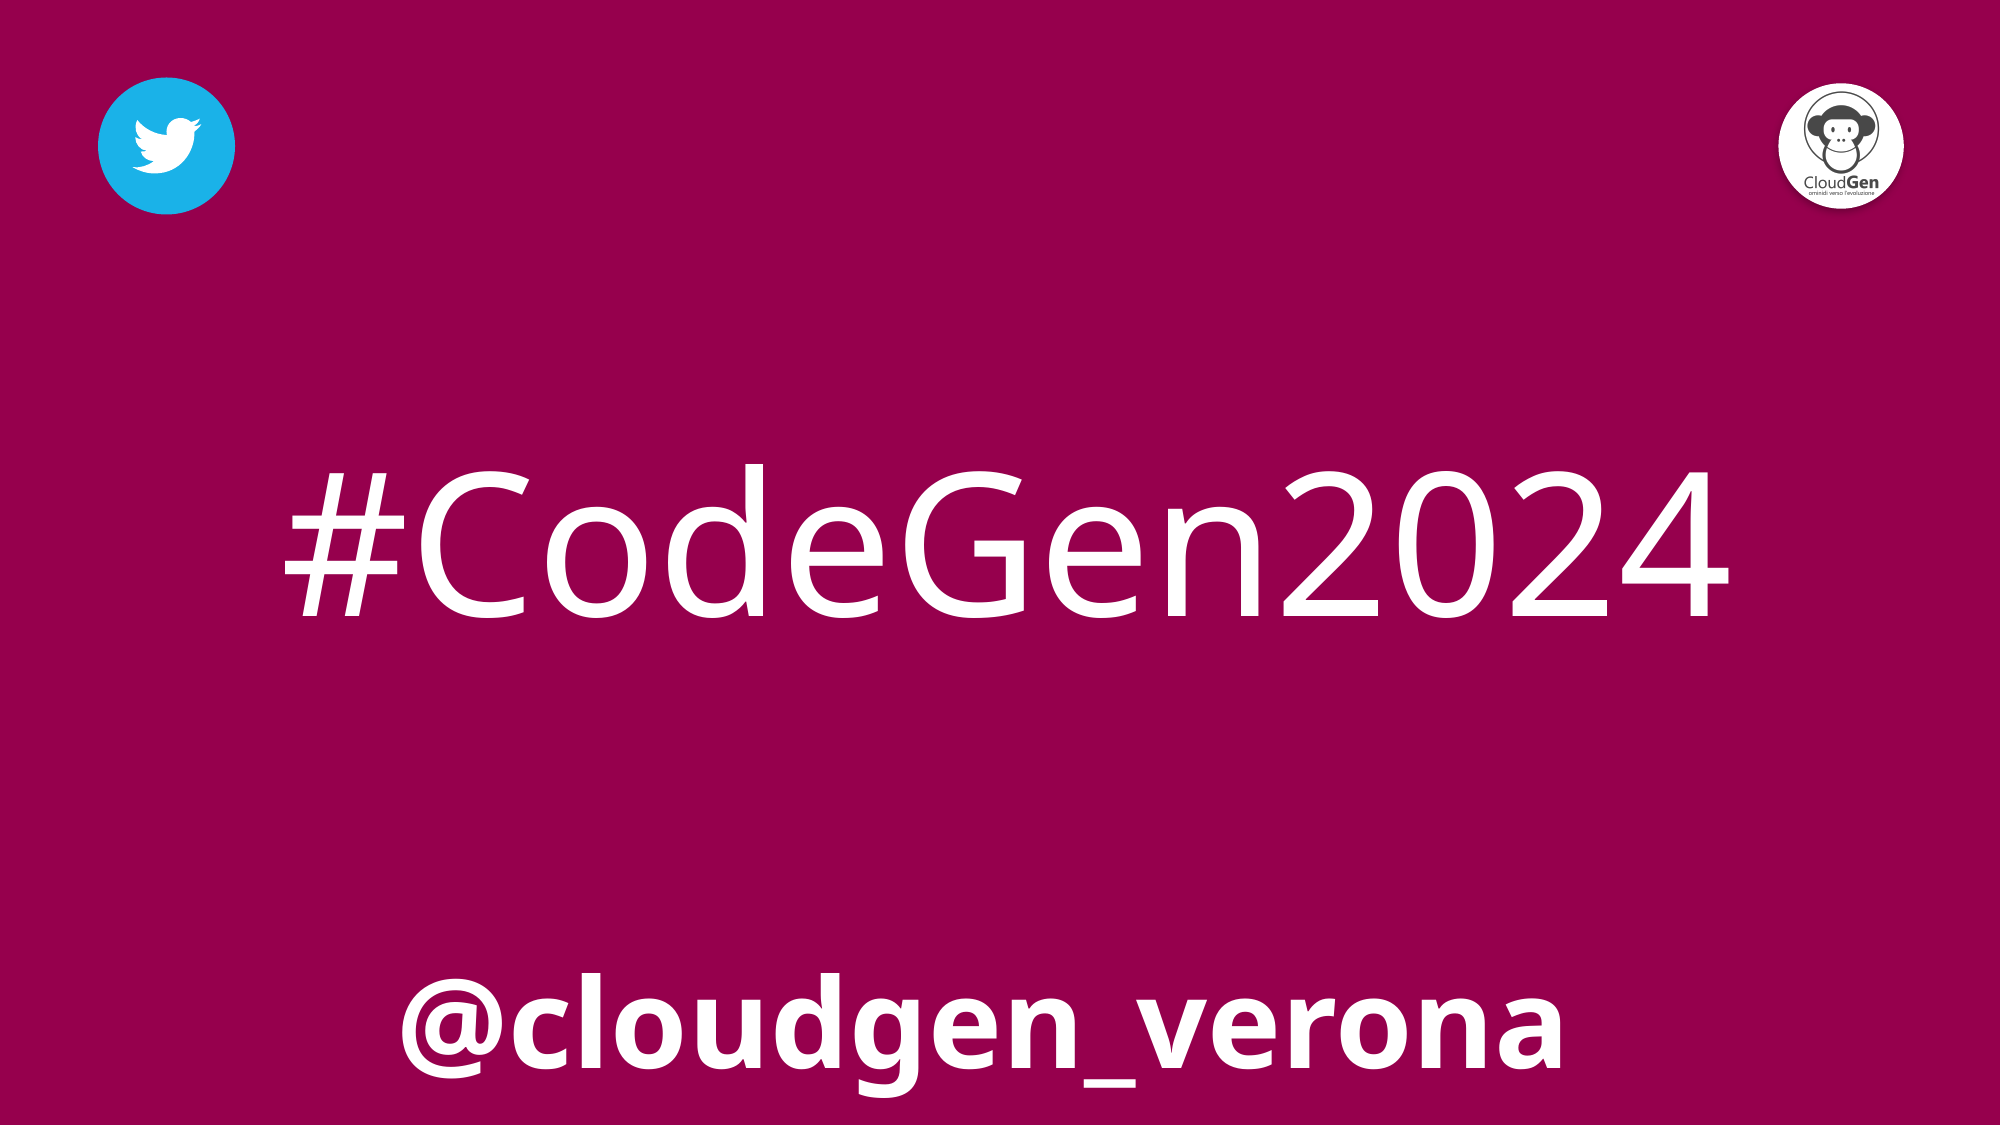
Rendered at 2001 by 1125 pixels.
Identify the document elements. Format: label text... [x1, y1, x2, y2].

list #CodeGen2024 [235, 226, 1779, 877]
picture [1785, 86, 1897, 197]
